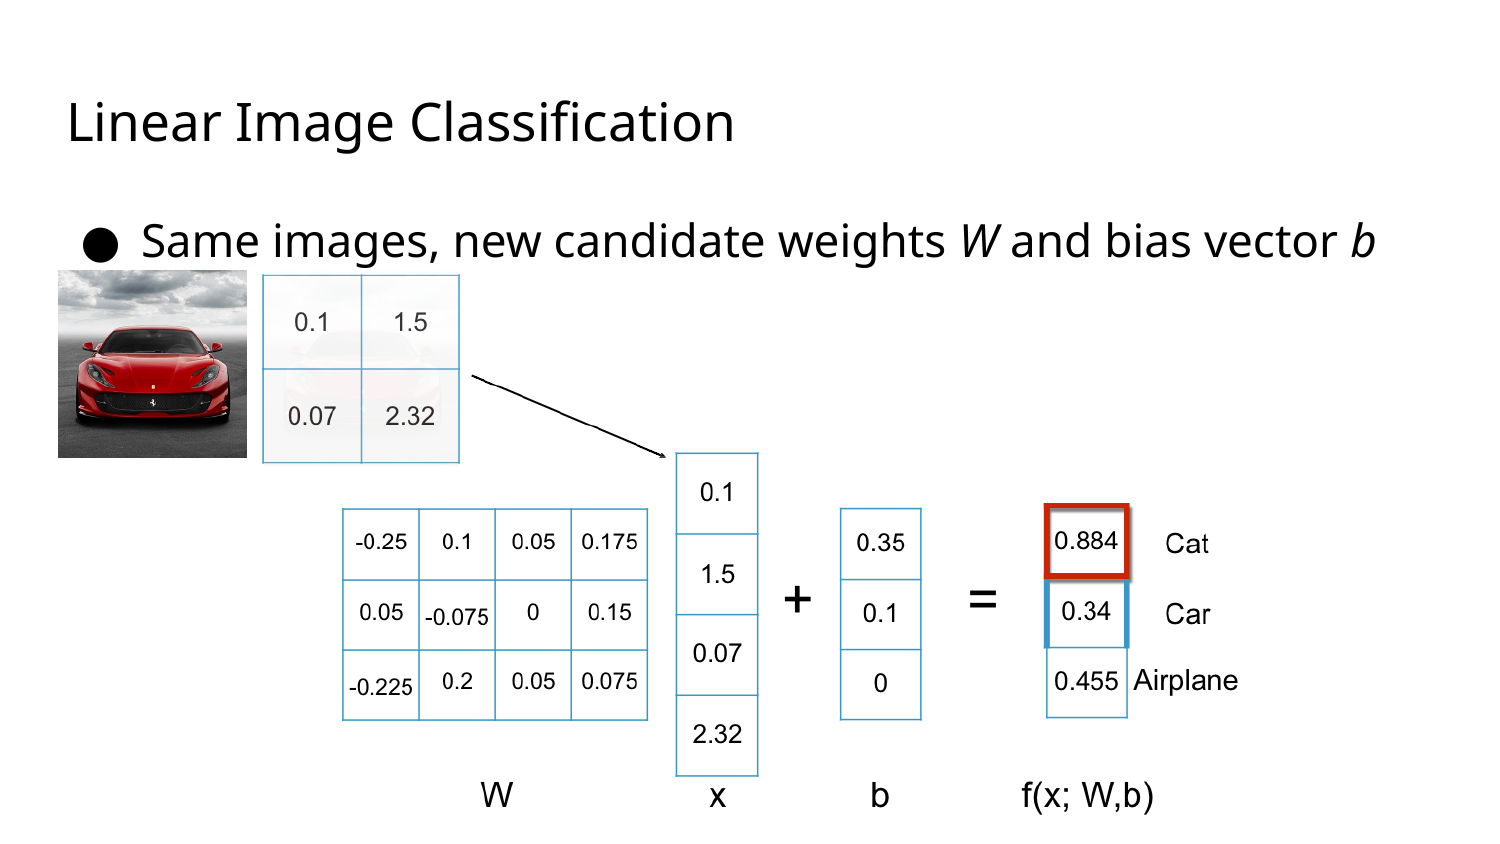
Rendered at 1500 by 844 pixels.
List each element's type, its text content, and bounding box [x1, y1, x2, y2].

picture [58, 269, 247, 458]
picture [257, 269, 1243, 822]
title Linear Image Classification [51, 72, 1449, 167]
list Same images, new candidate weights W and bias vector b [51, 189, 1449, 289]
